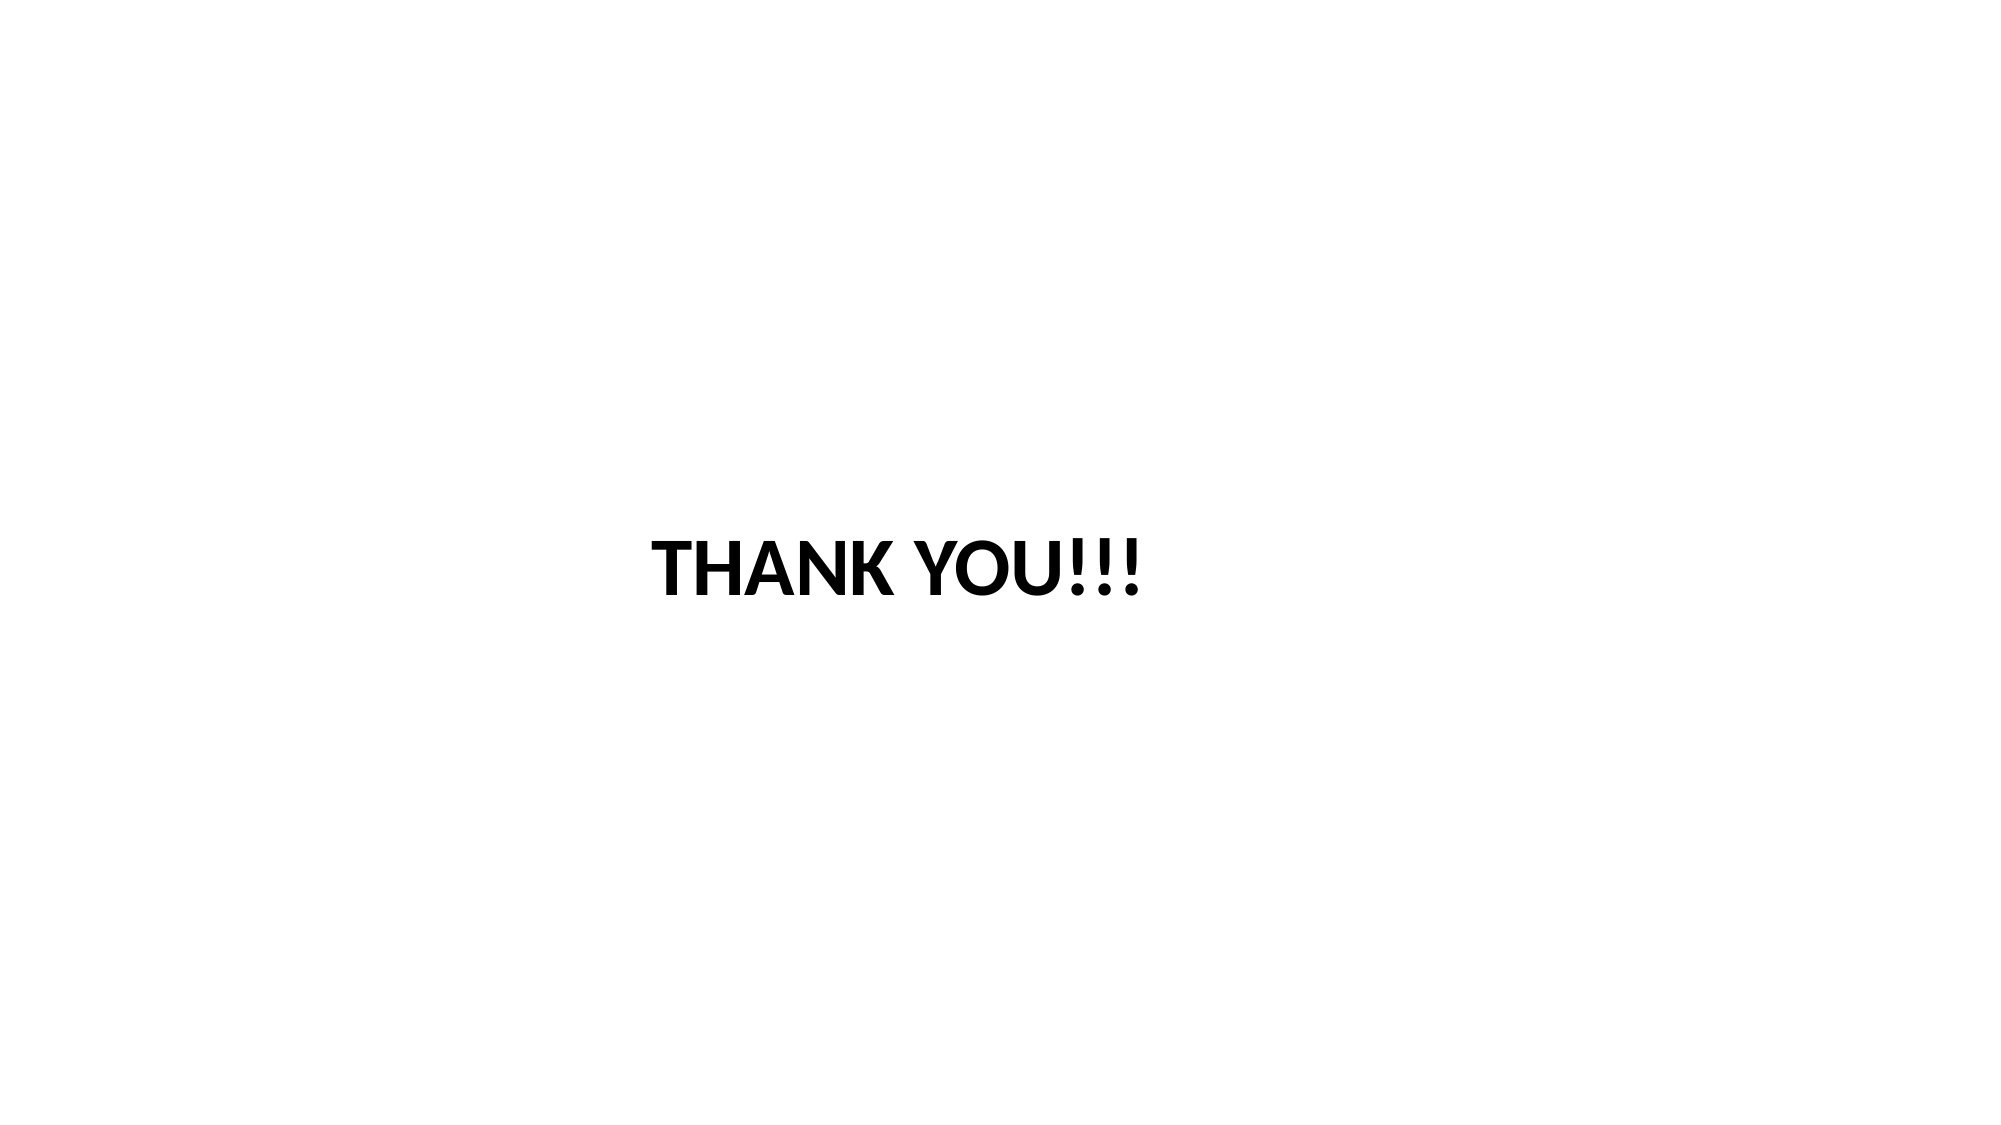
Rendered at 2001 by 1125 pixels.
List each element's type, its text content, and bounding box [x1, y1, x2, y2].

text_box THANK YOU!!! [636, 504, 1638, 620]
